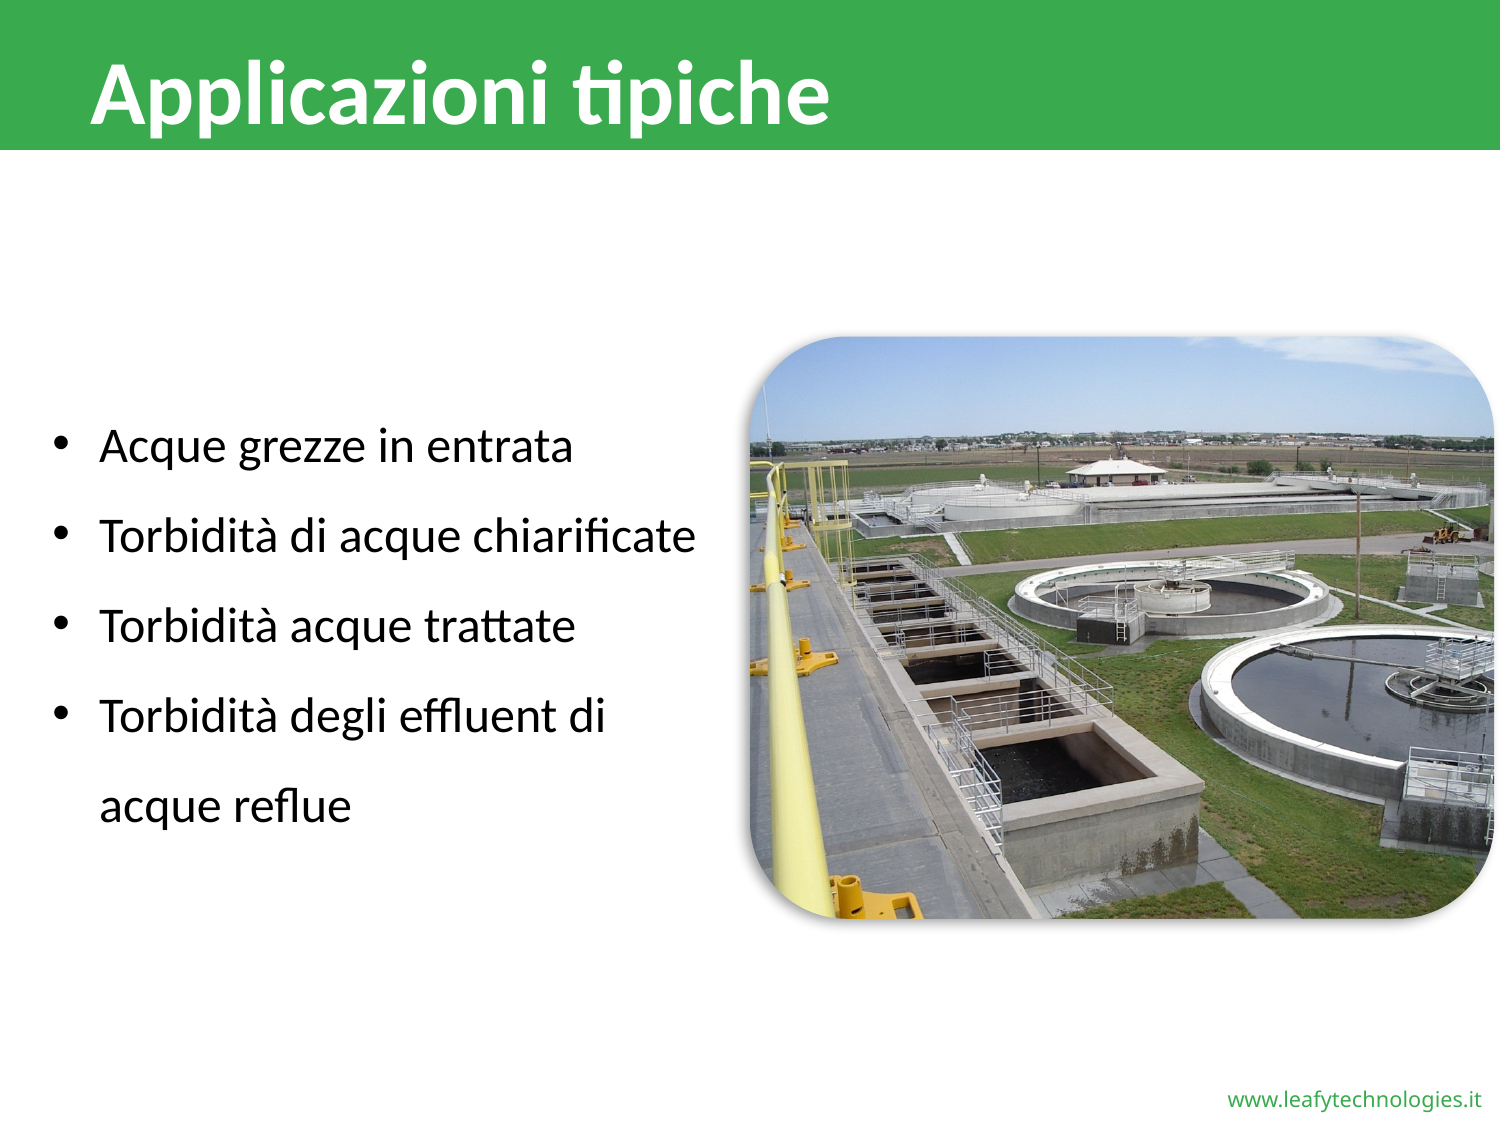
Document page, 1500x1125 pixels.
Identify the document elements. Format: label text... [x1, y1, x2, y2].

title Applicazioni tipiche [75, 24, 1413, 150]
picture [749, 336, 1495, 919]
text_box Acque grezze in entrata Torbidità di acque chiarificate Torbidità acque trattate Torbidità degli effluent di acque reflue [37, 374, 725, 840]
